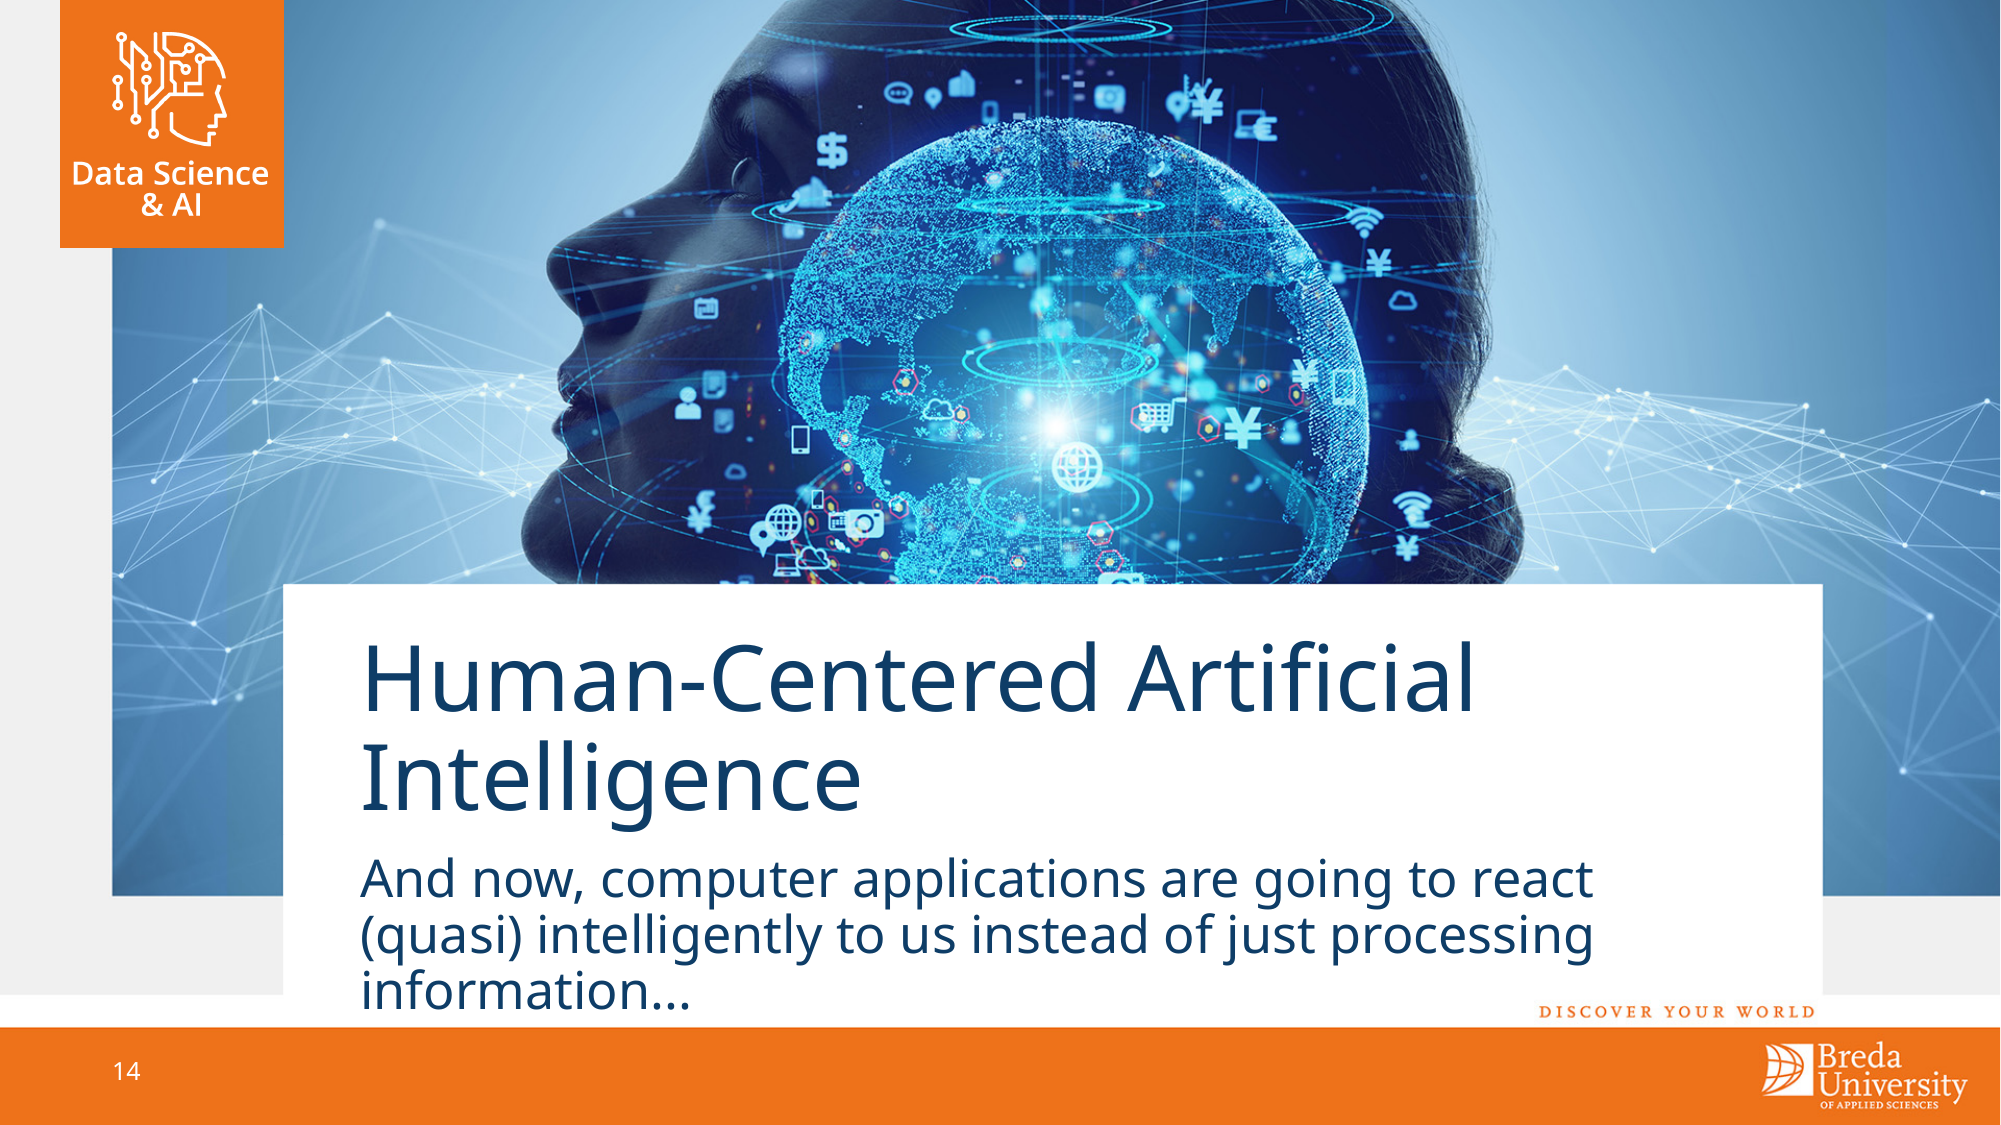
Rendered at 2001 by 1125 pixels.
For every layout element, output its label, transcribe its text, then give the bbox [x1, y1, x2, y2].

picture [0, 0, 2001, 1125]
slide_number 14 [97, 1042, 198, 1103]
list And now, computer applications are going to react (quasi) intelligently to us instead of just processing information... [283, 835, 1821, 996]
title Human-Centered Artificial Intelligence [283, 584, 1821, 835]
